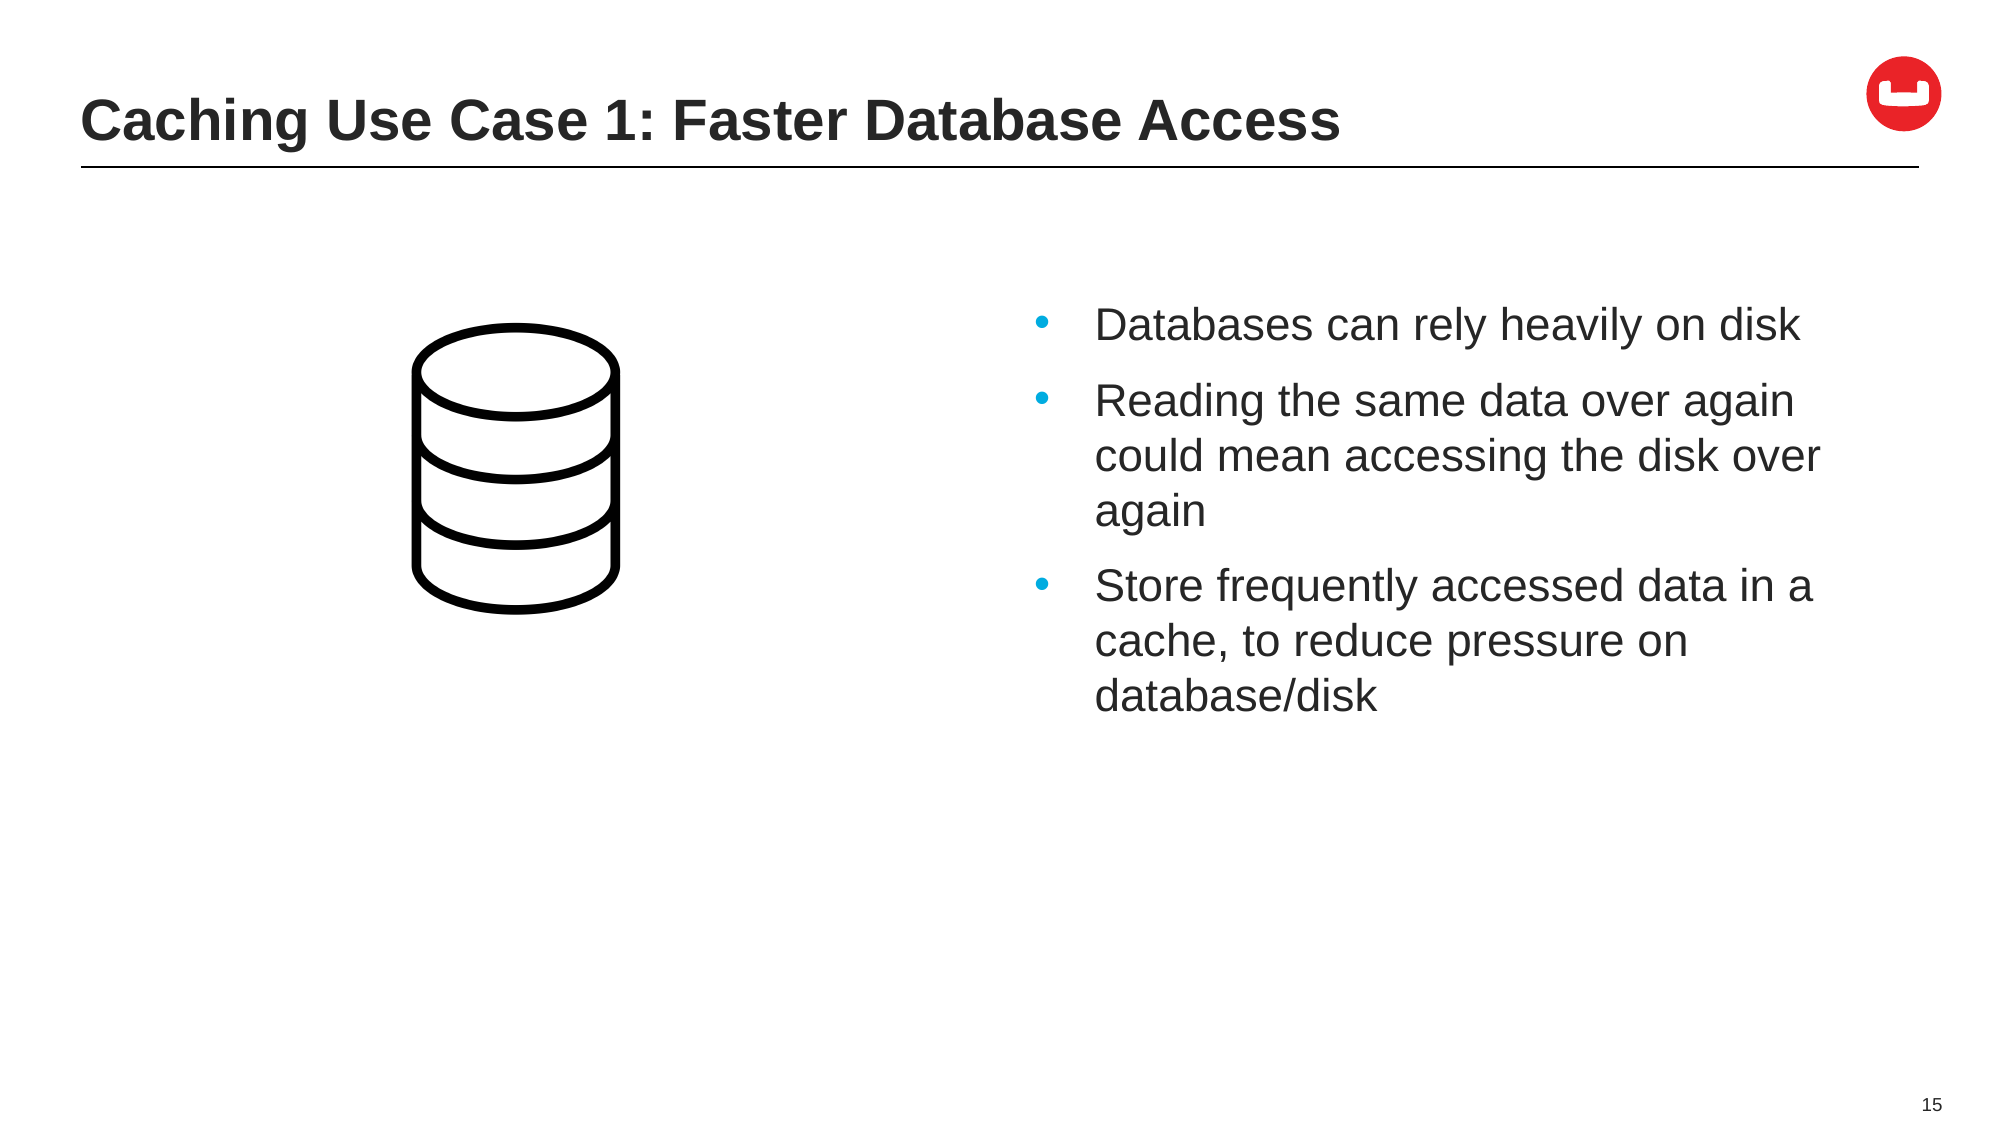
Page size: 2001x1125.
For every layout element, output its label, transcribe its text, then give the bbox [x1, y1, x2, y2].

title Caching Use Case 1: Faster Database Access [65, 76, 1860, 168]
picture [310, 256, 722, 668]
list Databases can rely heavily on disk Reading the same data over again could mean accessing the disk over again Store frequently accessed data in a cache, to reduce pressure on database/disk [1004, 286, 1860, 1027]
